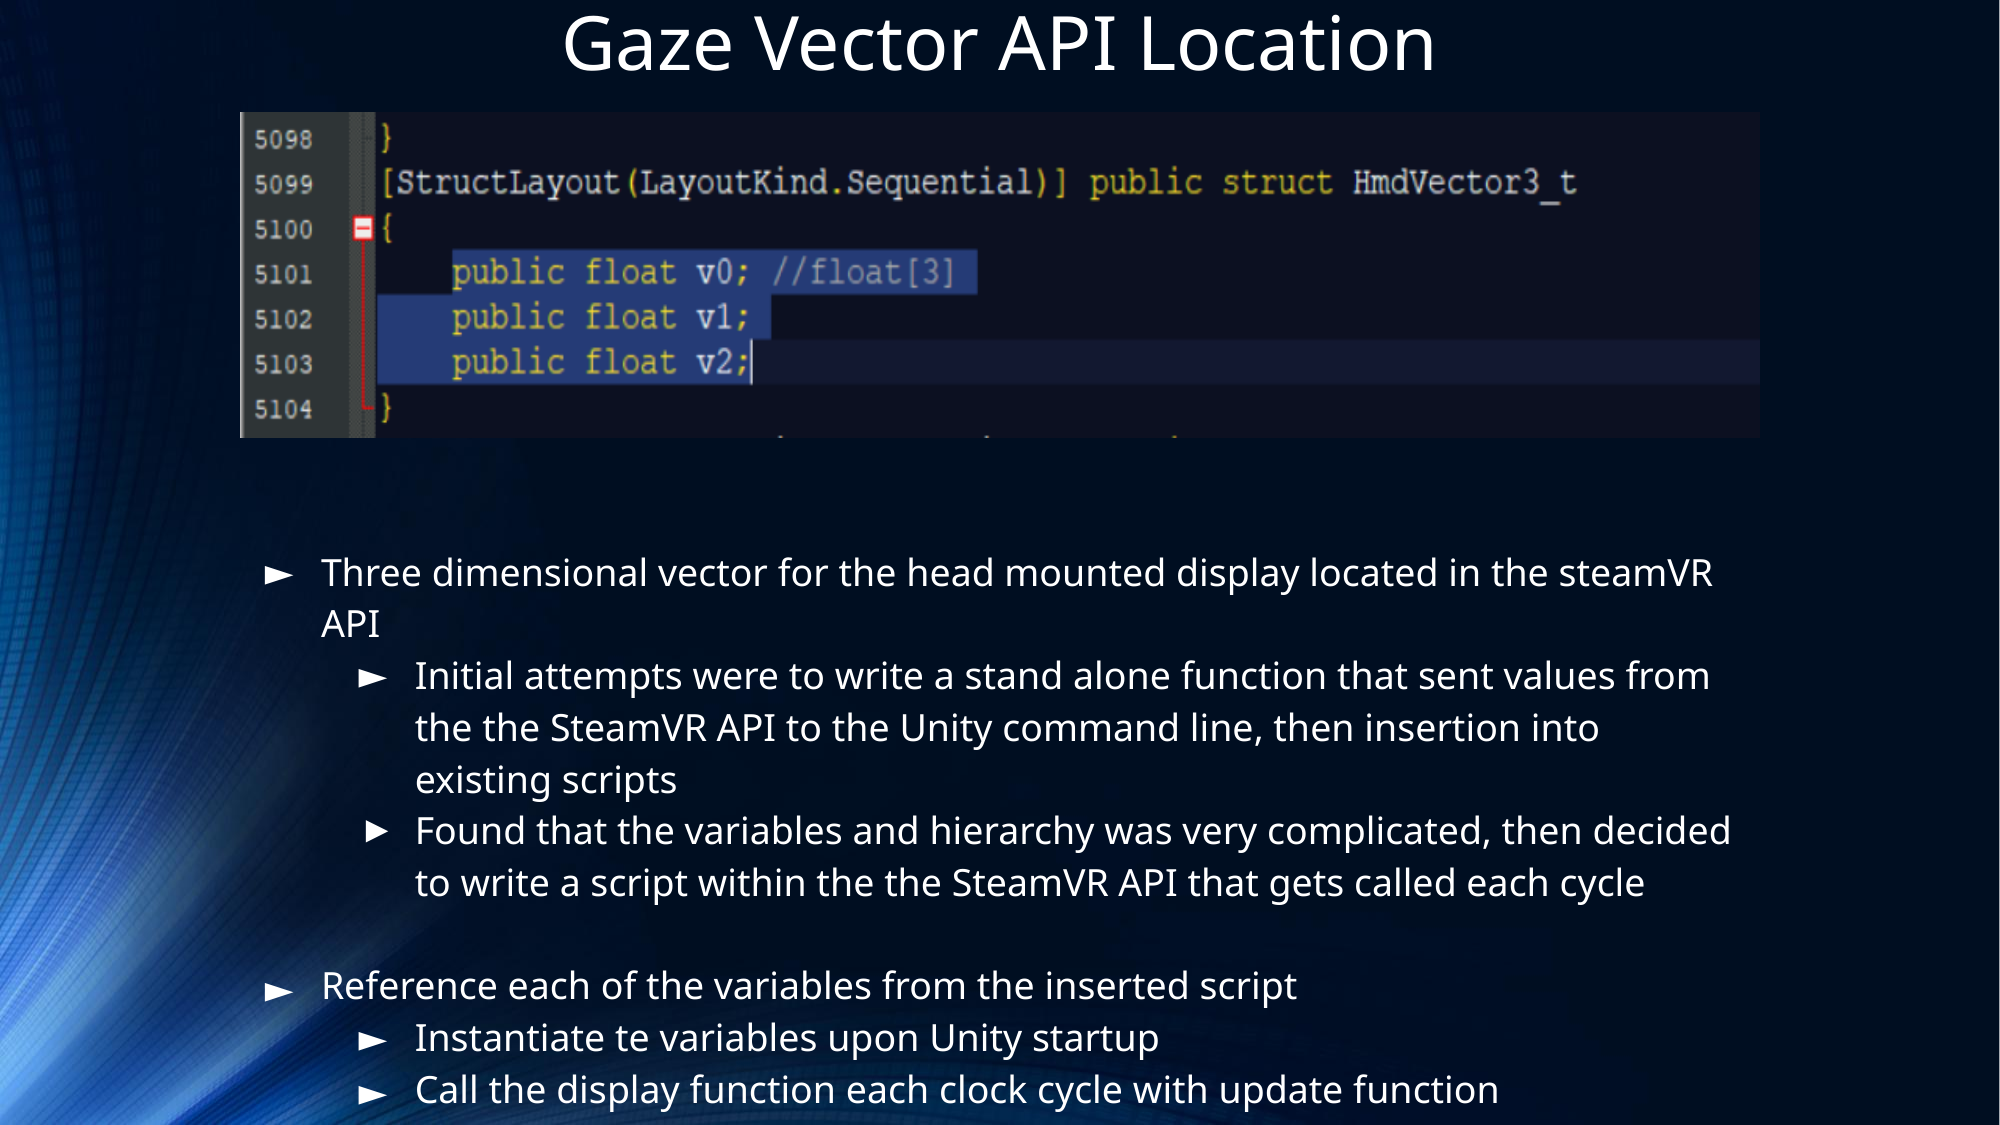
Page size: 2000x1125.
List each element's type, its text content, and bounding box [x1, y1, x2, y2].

picture [0, 0, 2000, 1125]
list Three dimensional vector for the head mounted display located in the steamVR API Initial attempts were to write a stand alone function that sent values from the the SteamVR API to the Unity command line, then insertion into existing scripts Found that the variables and hierarchy was very complicated, then decided to write a script within the the SteamVR API that gets called each cycle Reference each of the variables from the inserted script Instantiate te variables upon Unity startup Call the display function each clock cycle with update function [249, 534, 1750, 1048]
title Gaze Vector API Location [249, 0, 1750, 95]
